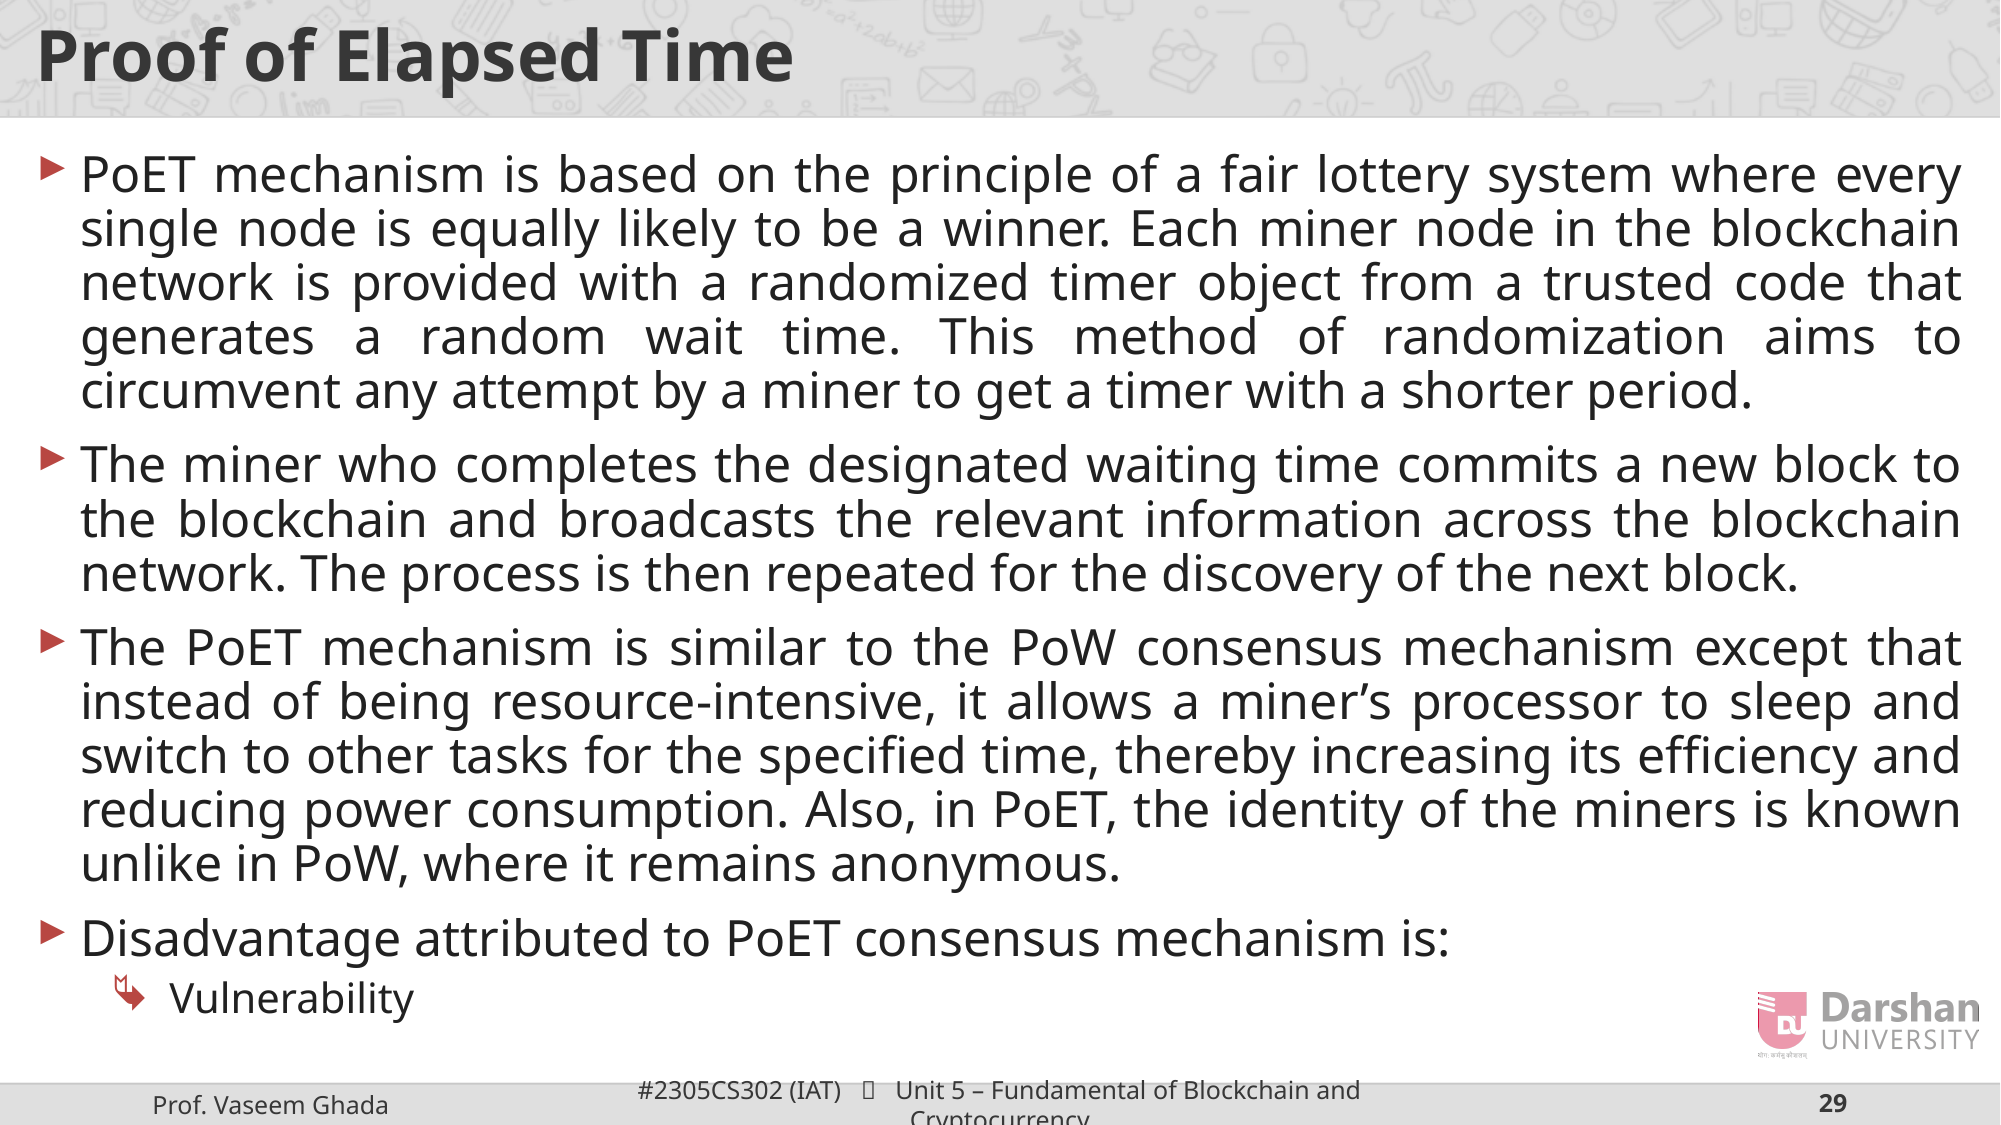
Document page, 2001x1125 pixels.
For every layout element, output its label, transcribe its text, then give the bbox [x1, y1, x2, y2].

list PoET mechanism is based on the principle of a fair lottery system where every single node is equally likely to be a winner. Each miner node in the blockchain network is provided with a randomized timer object from a trusted code that generates a random wait time. This method of randomization aims to circumvent any attempt by a miner to get a timer with a shorter period. The miner who completes the designated waiting time commits a new block to the blockchain and broadcasts the relevant information across the blockchain network. The process is then repeated for the discovery of the next block. The PoET mechanism is similar to the PoW consensus mechanism except that instead of being resource-intensive, it allows a miner’s processor to sleep and switch to other tasks for the specified time, thereby increasing its efficiency and reducing power consumption. Also, in PoET, the identity of the miners is known unlike in PoW, where it remains anonymous. Disadvantage attributed to PoET consensus mechanism is: Vulnerability [21, 141, 1979, 1059]
title Proof of Elapsed Time [0, 0, 2000, 117]
